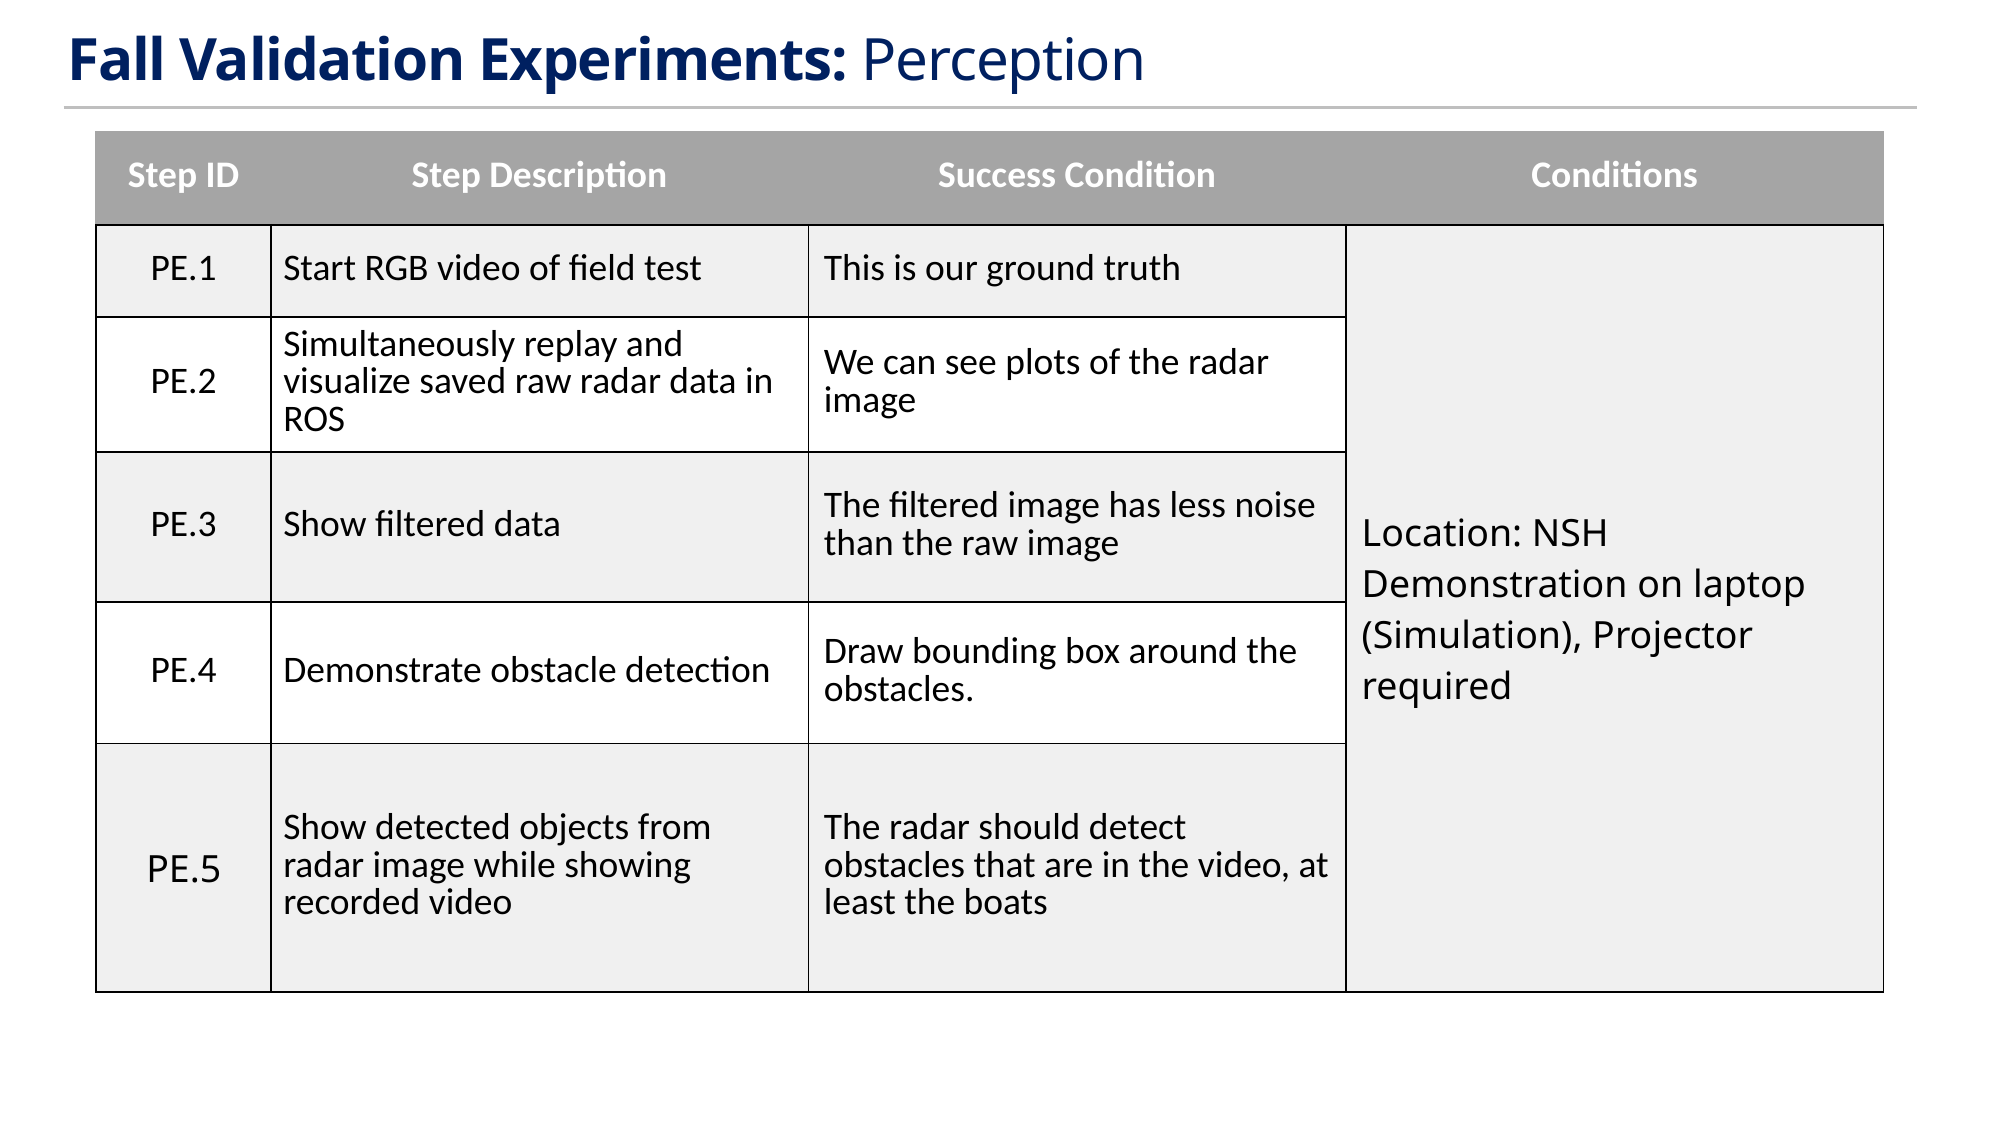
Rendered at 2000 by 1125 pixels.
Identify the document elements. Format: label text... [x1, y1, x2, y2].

table_cell The filtered image has less noise than the raw image [809, 453, 1345, 601]
table_cell Start RGB video of field test [272, 226, 808, 316]
table_cell PE.4 [97, 603, 270, 743]
table_header Step Description [271, 133, 808, 224]
table_cell Simultaneously replay and visualize saved raw radar data in ROS [272, 318, 808, 451]
table_cell Demonstrate obstacle detection [272, 603, 808, 743]
text_box Fall Validation Experiments: Perception [0, 0, 1971, 106]
table_header Step ID [97, 133, 271, 224]
table_header Success Condition [808, 133, 1346, 224]
table_cell Show detected objects from radar image while showing recorded video [272, 744, 808, 991]
table_cell PE.5 [97, 744, 270, 991]
table_cell PE.1 [97, 226, 270, 316]
table_cell Location: NSH Demonstration on laptop (Simulation), Projector required [1347, 226, 1883, 991]
table_cell Show filtered data [272, 453, 808, 601]
table_cell PE.3 [97, 453, 270, 601]
table_cell We can see plots of the radar image [809, 318, 1345, 451]
table_cell The radar should detect obstacles that are in the video, at least the boats [809, 744, 1345, 991]
table_cell PE.2 [97, 318, 270, 451]
table_cell Draw bounding box around the obstacles. [809, 603, 1345, 743]
table_header Conditions [1346, 133, 1883, 224]
table_cell This is our ground truth [809, 226, 1345, 316]
